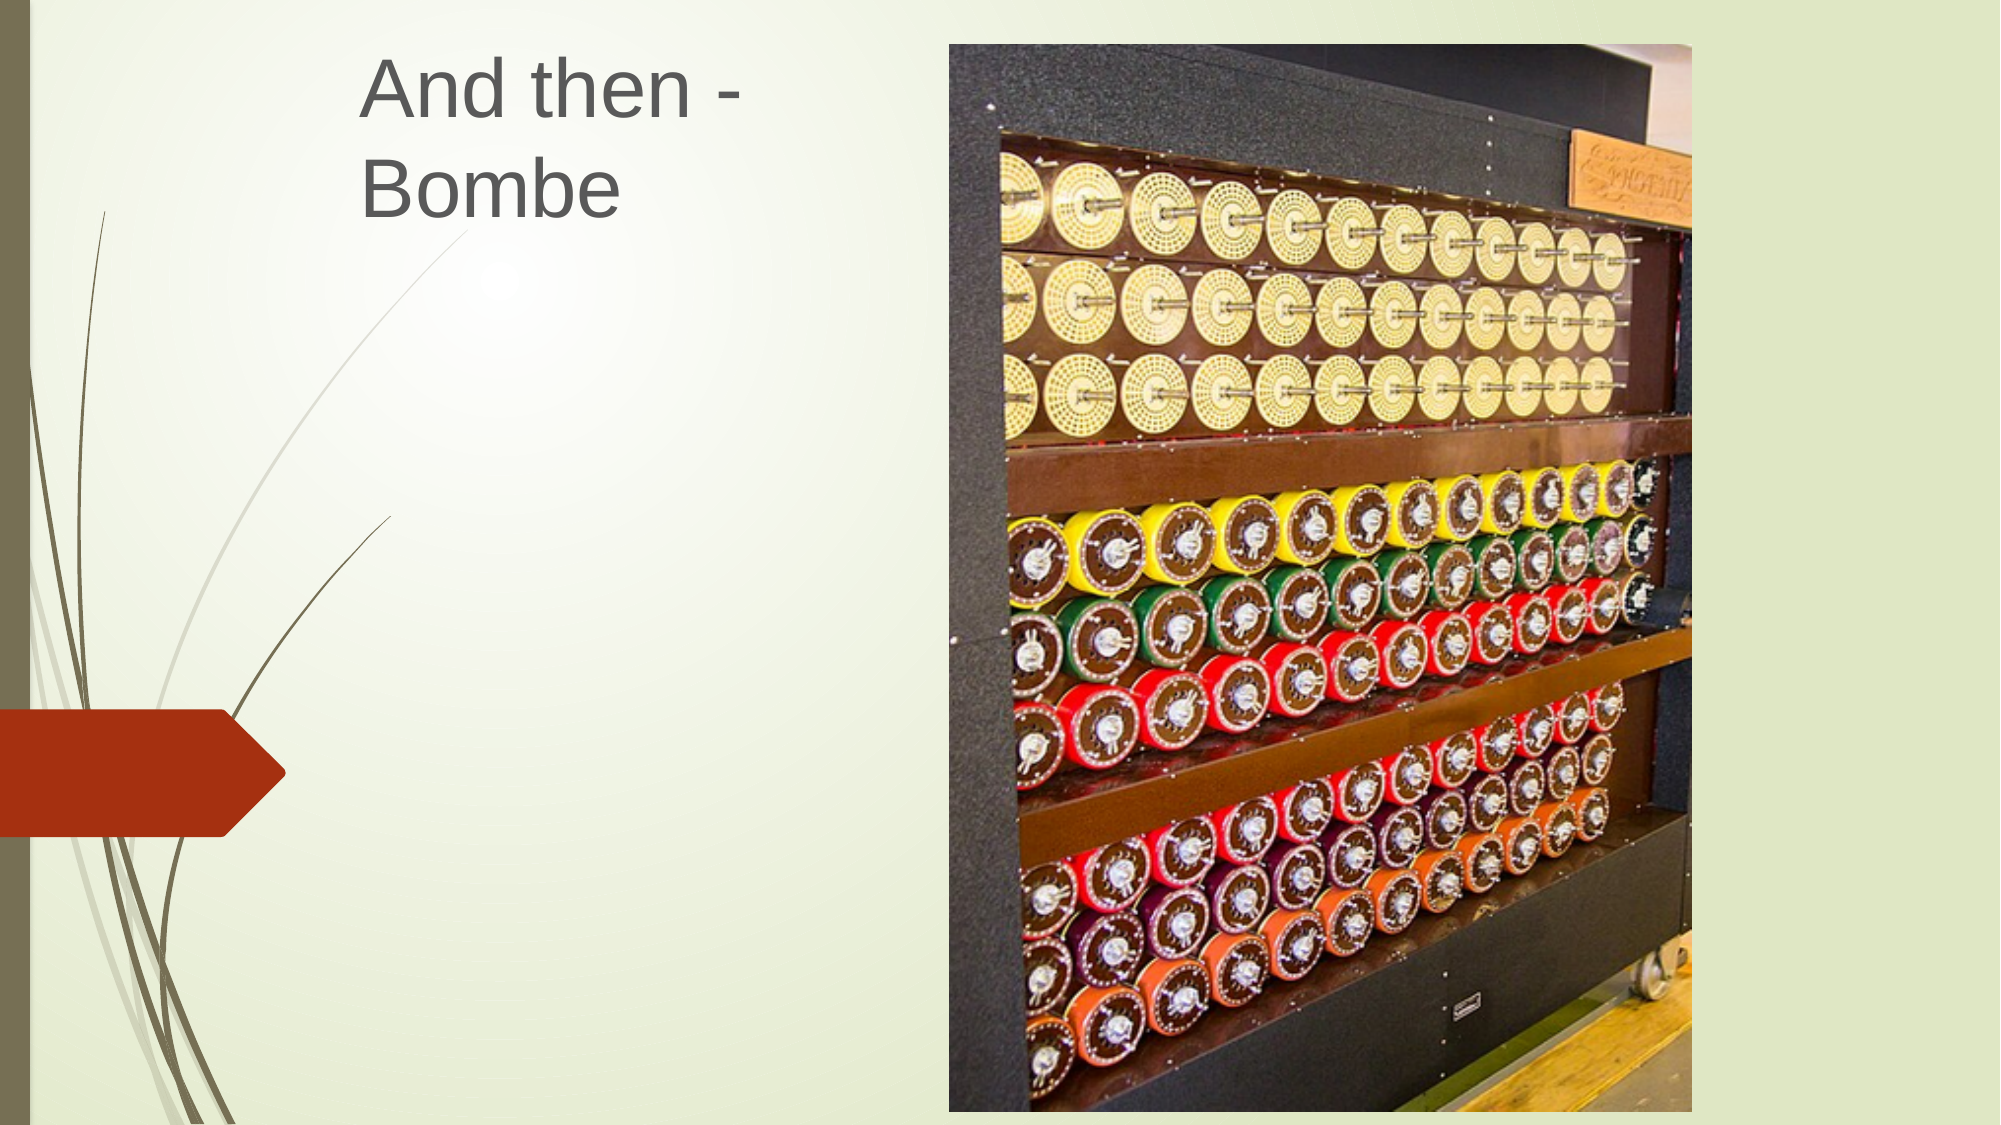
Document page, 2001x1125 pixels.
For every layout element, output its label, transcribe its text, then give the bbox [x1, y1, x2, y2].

subtitle And then - Bombe [344, 26, 768, 247]
picture [948, 44, 1692, 1112]
